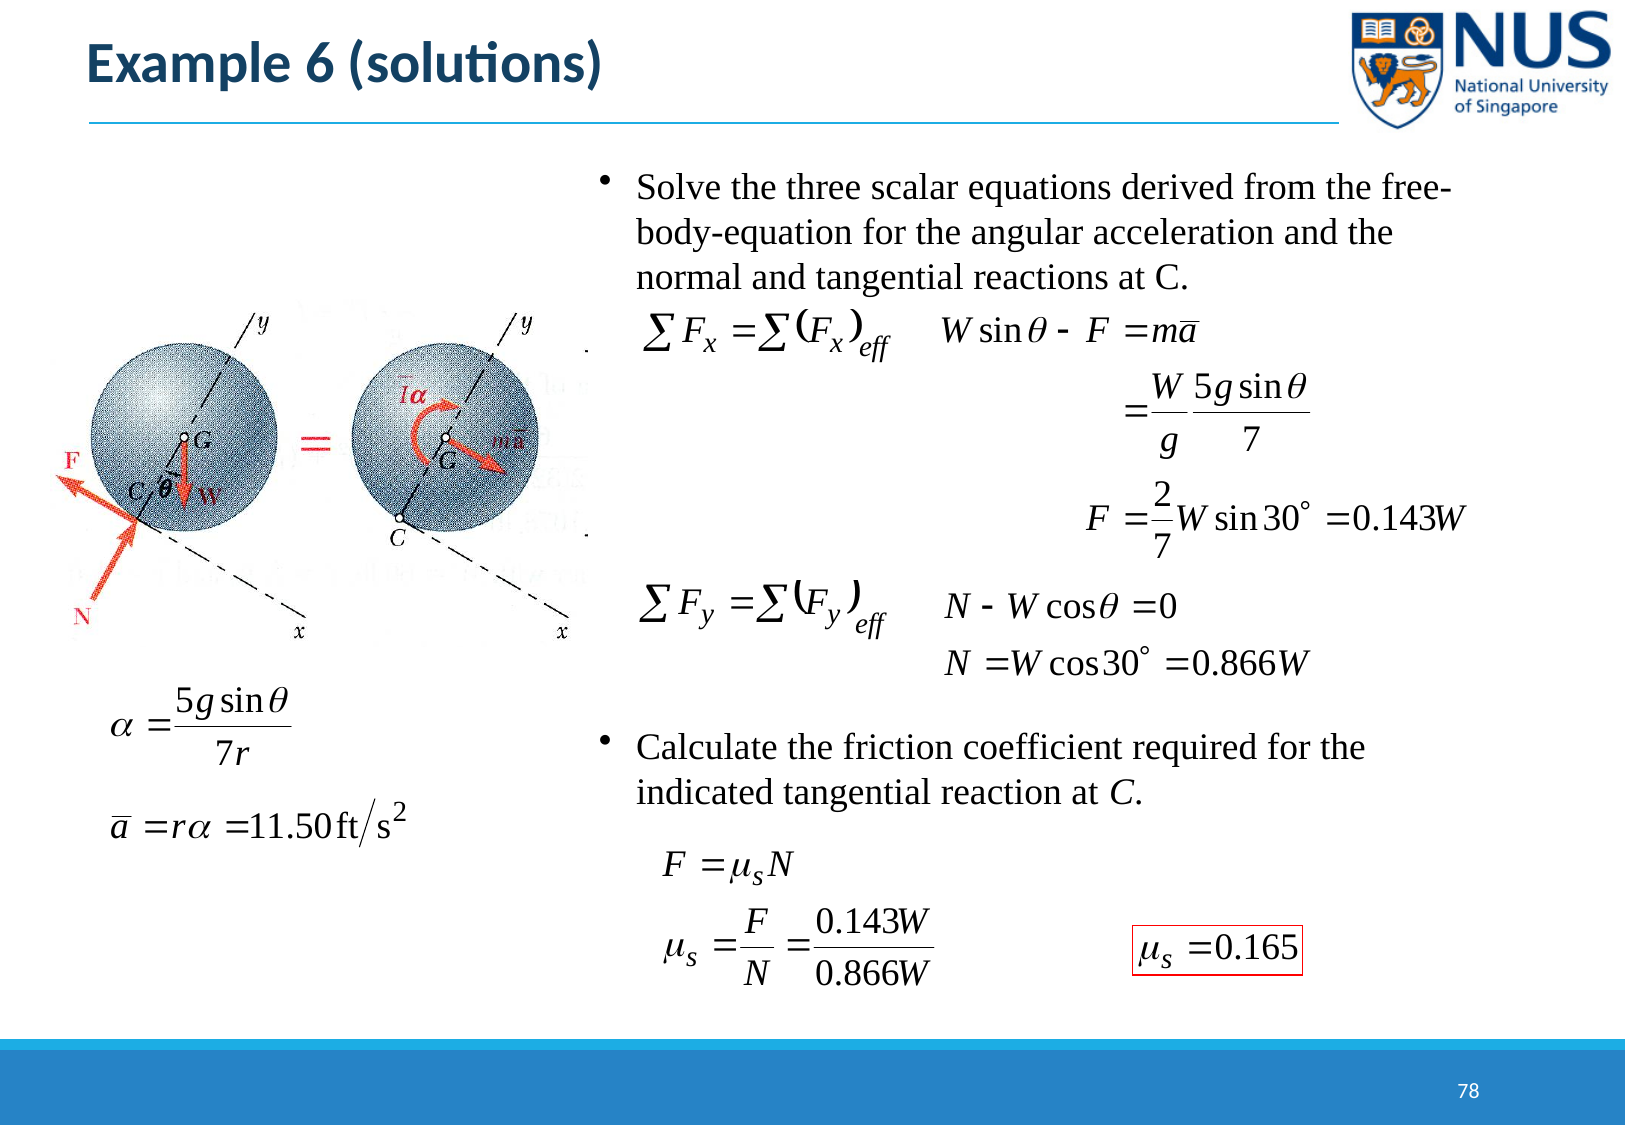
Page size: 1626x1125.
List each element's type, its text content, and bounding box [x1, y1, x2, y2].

slide_number 78 [1319, 1059, 1495, 1120]
picture [1338, 0, 1625, 141]
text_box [49, 154, 1501, 853]
text_box Example 6 (solutions) [0, 0, 867, 105]
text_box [635, 580, 1317, 690]
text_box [583, 714, 1499, 992]
